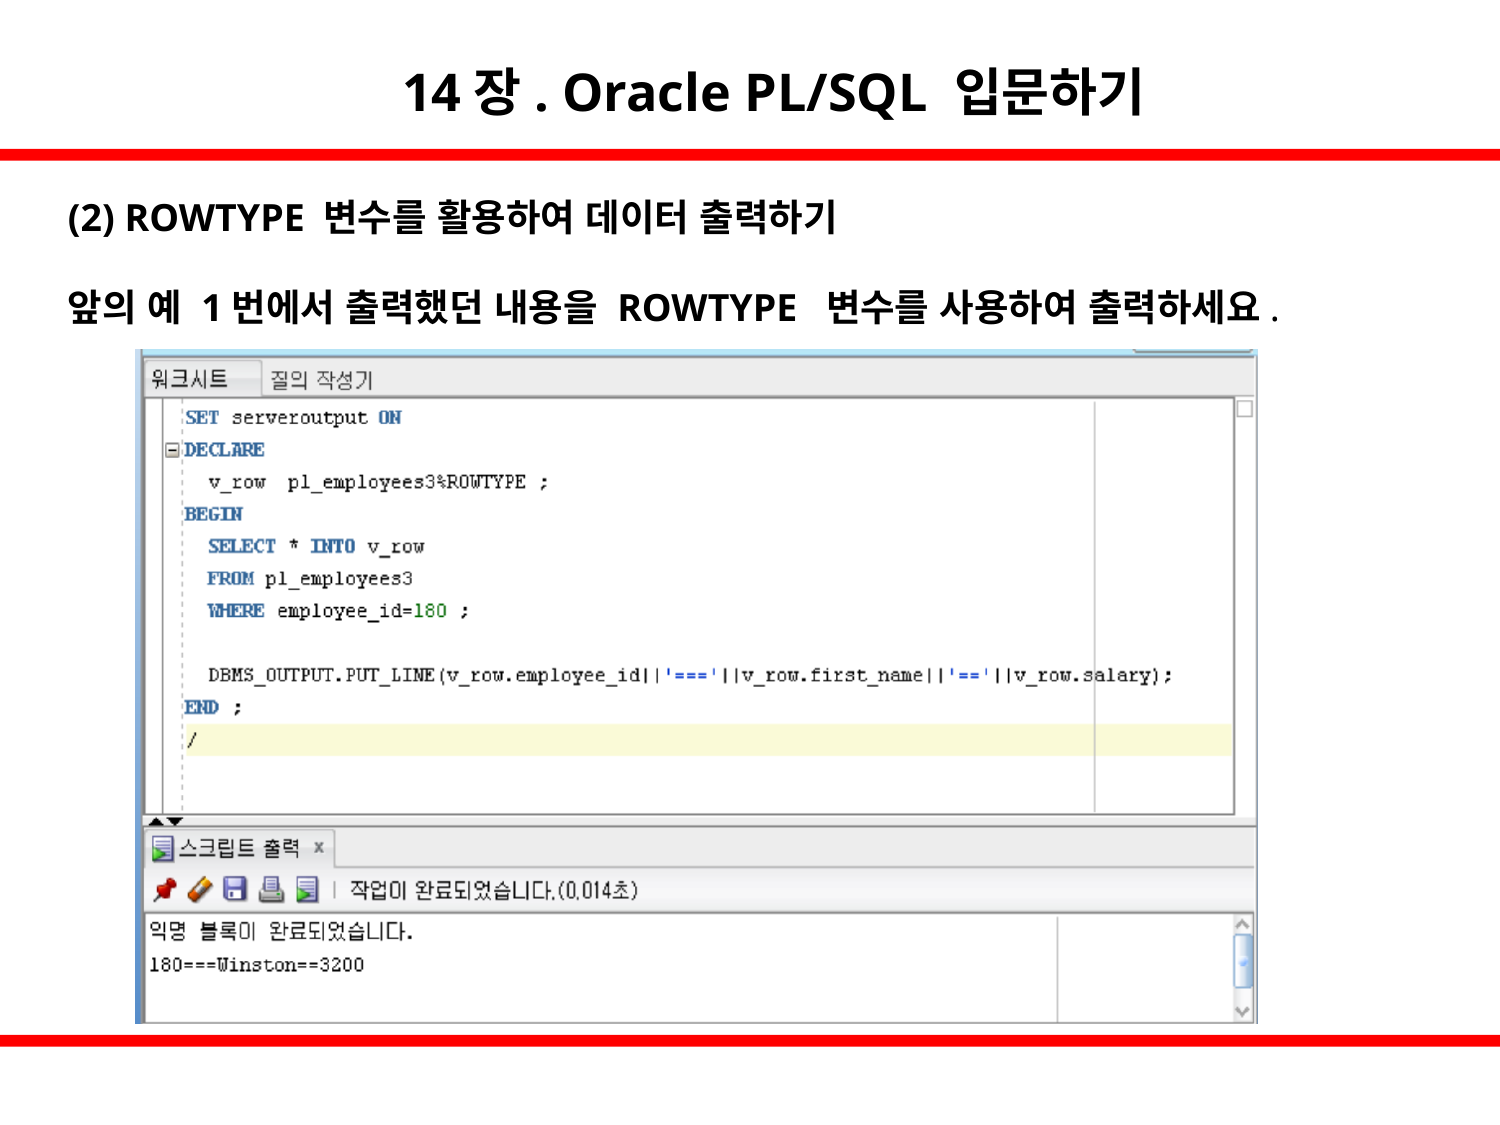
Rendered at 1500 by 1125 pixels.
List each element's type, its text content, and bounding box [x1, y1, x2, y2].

text_box 14장. Oracle PL/SQL 입문하기 [204, 0, 1343, 151]
text_box [0, 1033, 1500, 1049]
text_box (2) ROWTYPE 변수를 활용하여 데이터 출력하기 앞의 예 1번에서 출력했던 내용을 ROWTYPE 변수를 사용하여 출력하세요. [51, 182, 1461, 340]
text_box [0, 147, 1500, 163]
picture [135, 349, 1259, 1024]
